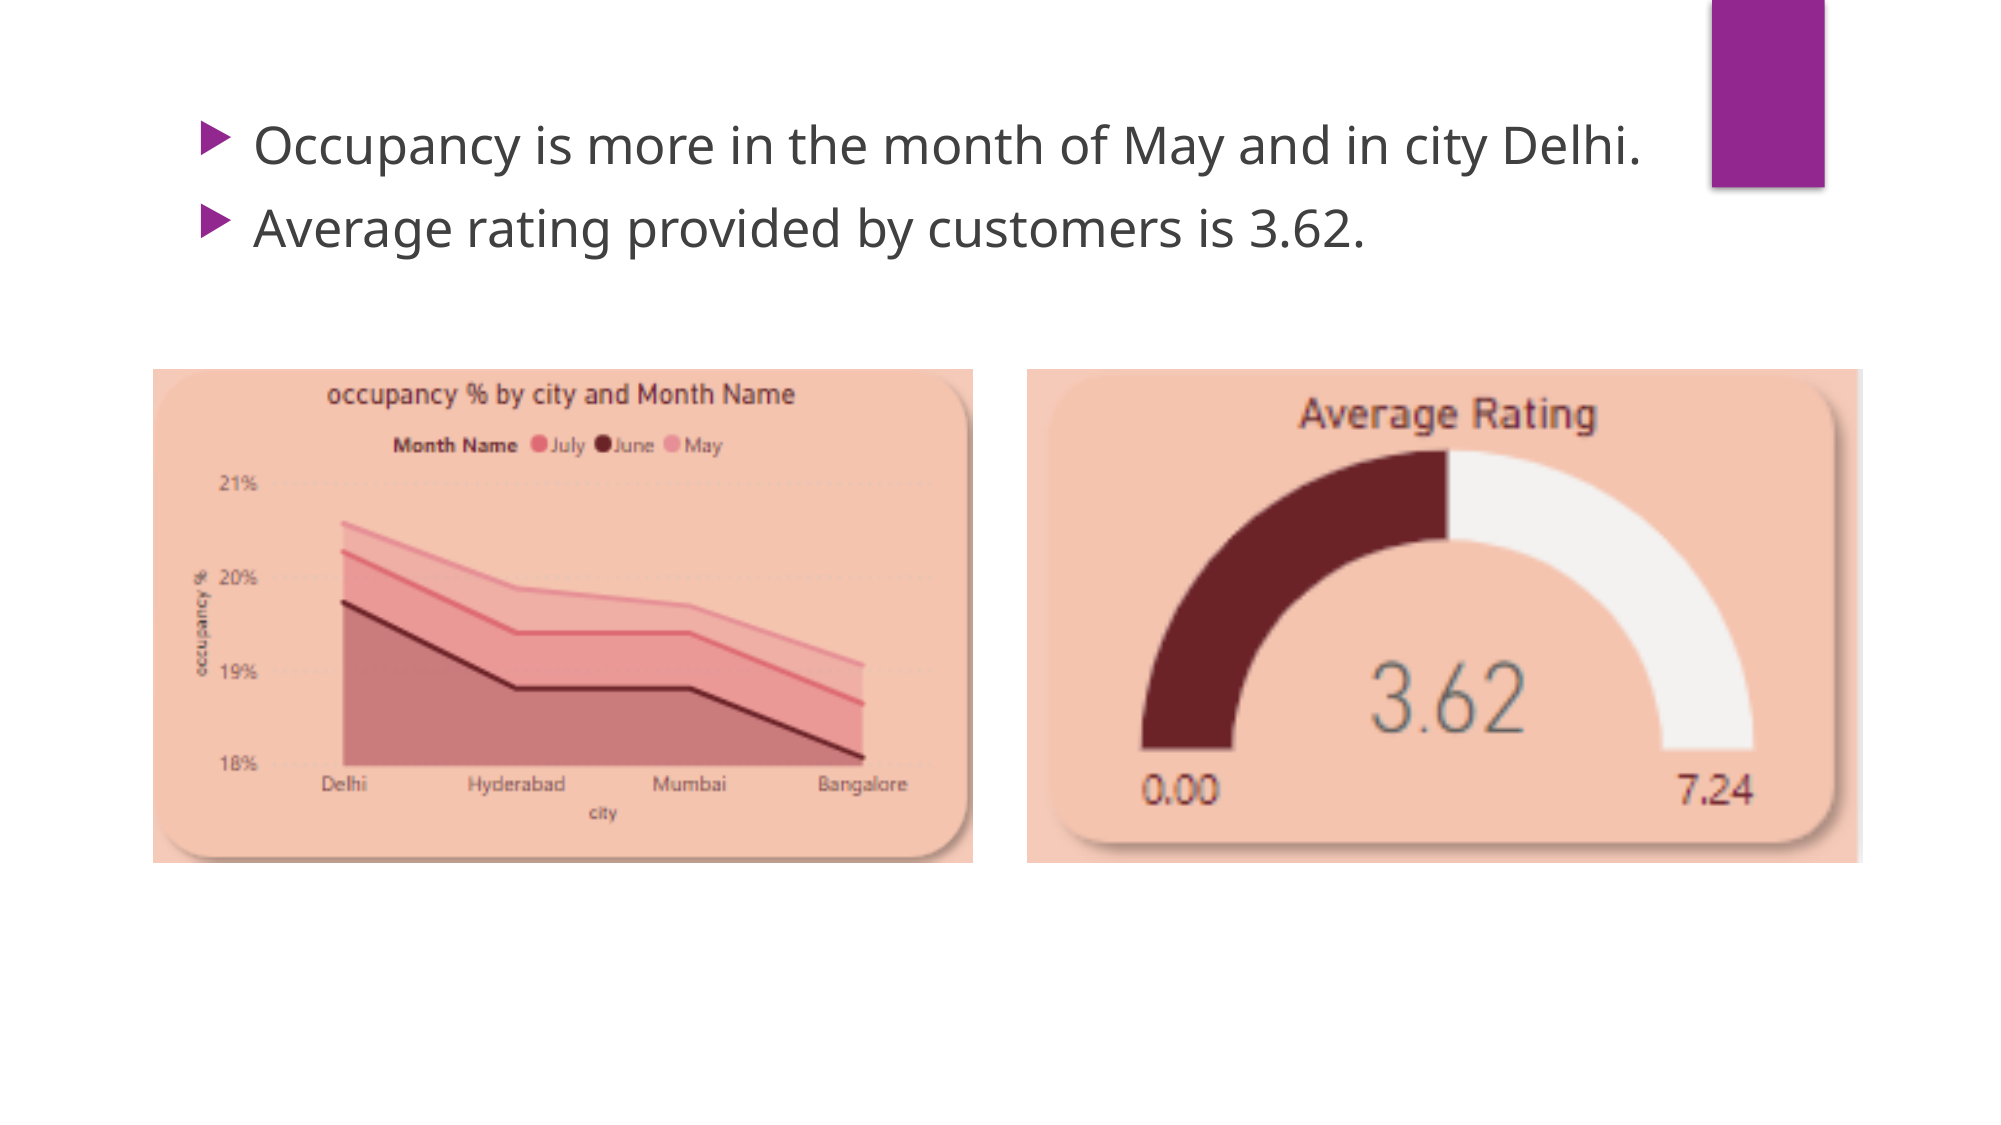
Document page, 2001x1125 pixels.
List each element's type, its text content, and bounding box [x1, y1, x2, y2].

text_box Occupancy is more in the month of May and in city Delhi. Average rating provided by customers is 3.62. [182, 104, 1837, 342]
picture [1026, 369, 1864, 864]
picture [152, 369, 974, 864]
